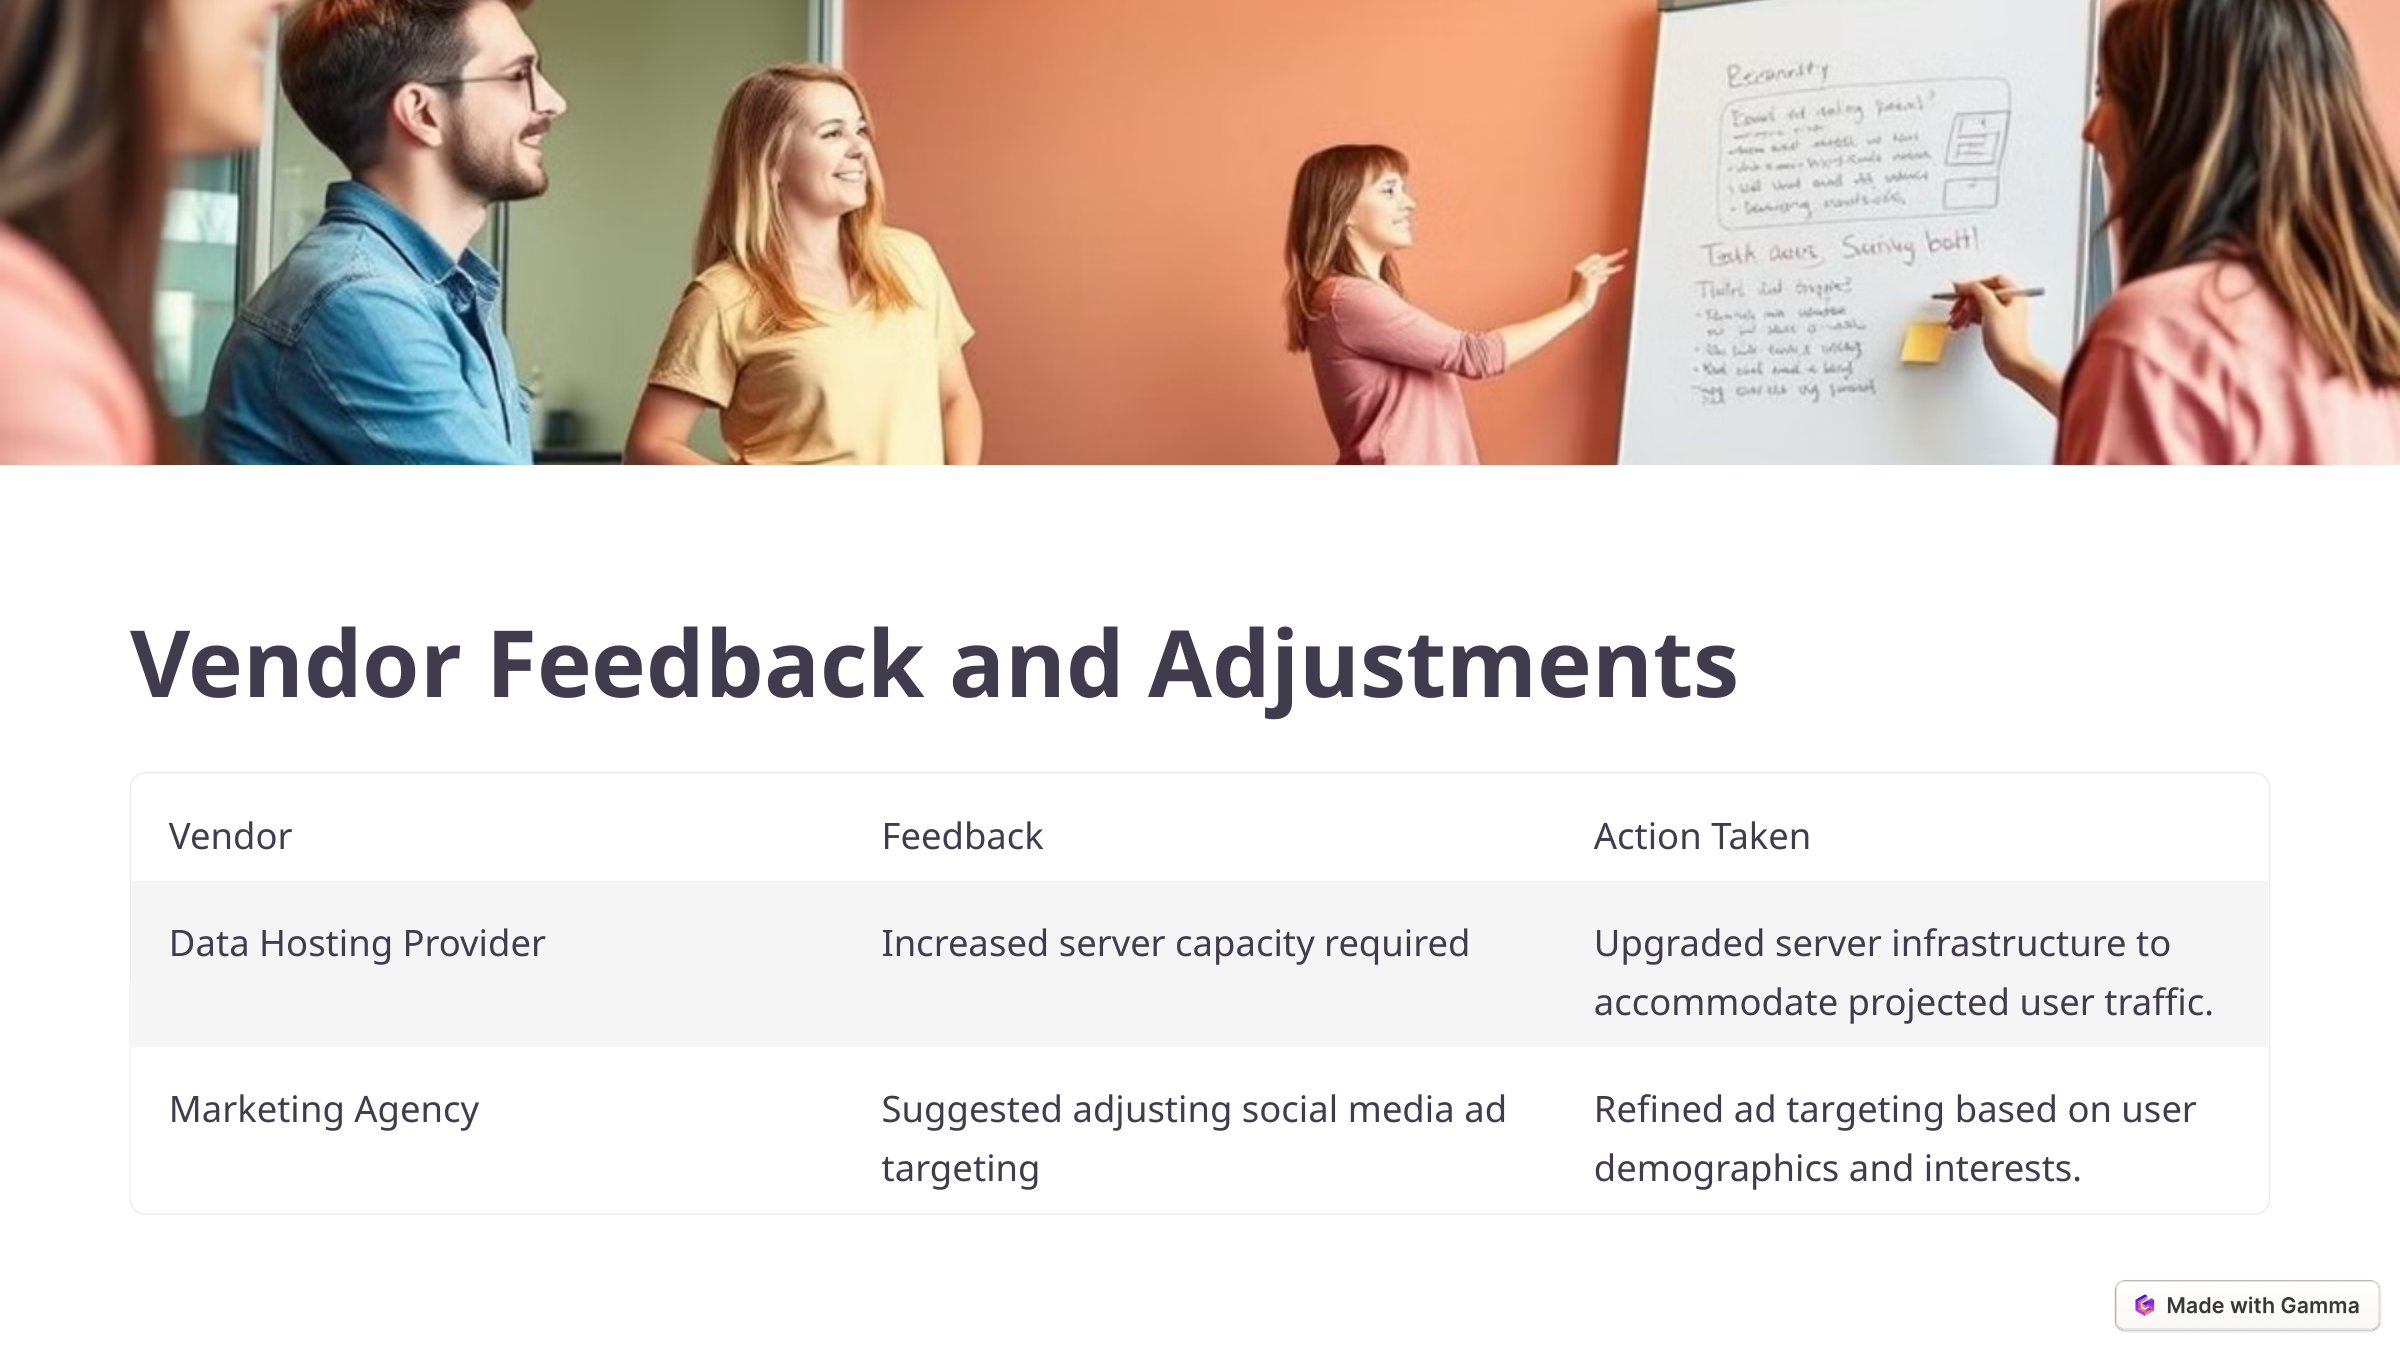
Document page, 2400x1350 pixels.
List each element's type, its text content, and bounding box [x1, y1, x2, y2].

text_box Vendor [168, 797, 806, 858]
text_box [131, 880, 2269, 1046]
picture [0, 0, 2400, 466]
text_box Refined ad targeting based on user demographics and interests. [1593, 1070, 2232, 1190]
picture [2106, 1271, 2389, 1339]
text_box Feedback [881, 797, 1519, 858]
text_box Increased server capacity required [881, 904, 1519, 964]
text_box Data Hosting Provider [168, 904, 806, 964]
text_box [131, 773, 2269, 880]
text_box Action Taken [1593, 797, 2232, 858]
text_box Vendor Feedback and Adjustments [130, 600, 1740, 717]
text_box Suggested adjusting social media ad targeting [881, 1070, 1519, 1190]
text_box Upgraded server infrastructure to accommodate projected user traffic. [1593, 904, 2232, 1024]
text_box [131, 1046, 2269, 1214]
text_box Marketing Agency [168, 1070, 806, 1130]
